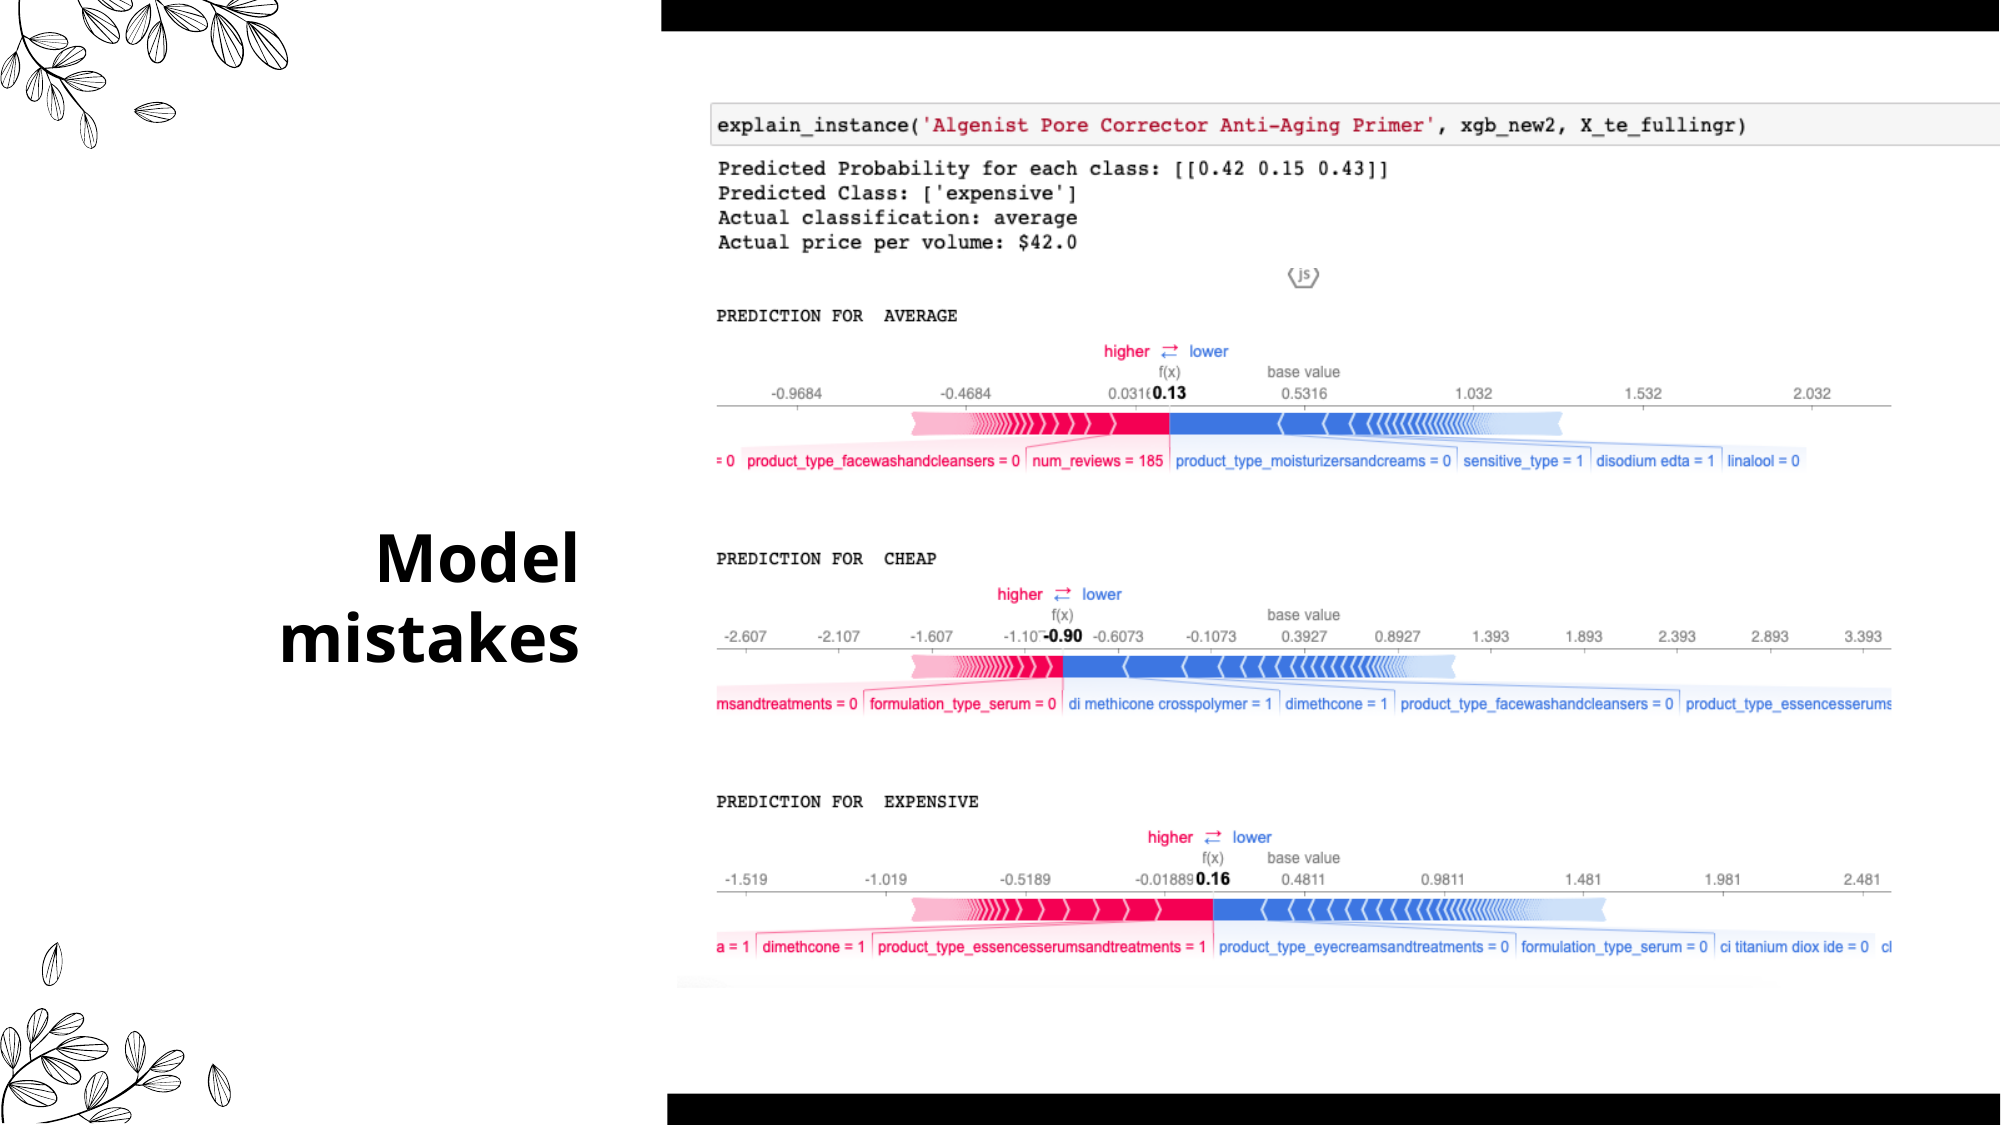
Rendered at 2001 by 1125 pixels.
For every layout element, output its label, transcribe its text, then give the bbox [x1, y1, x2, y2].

title Model mistakes [156, 481, 596, 710]
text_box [676, 97, 2000, 988]
